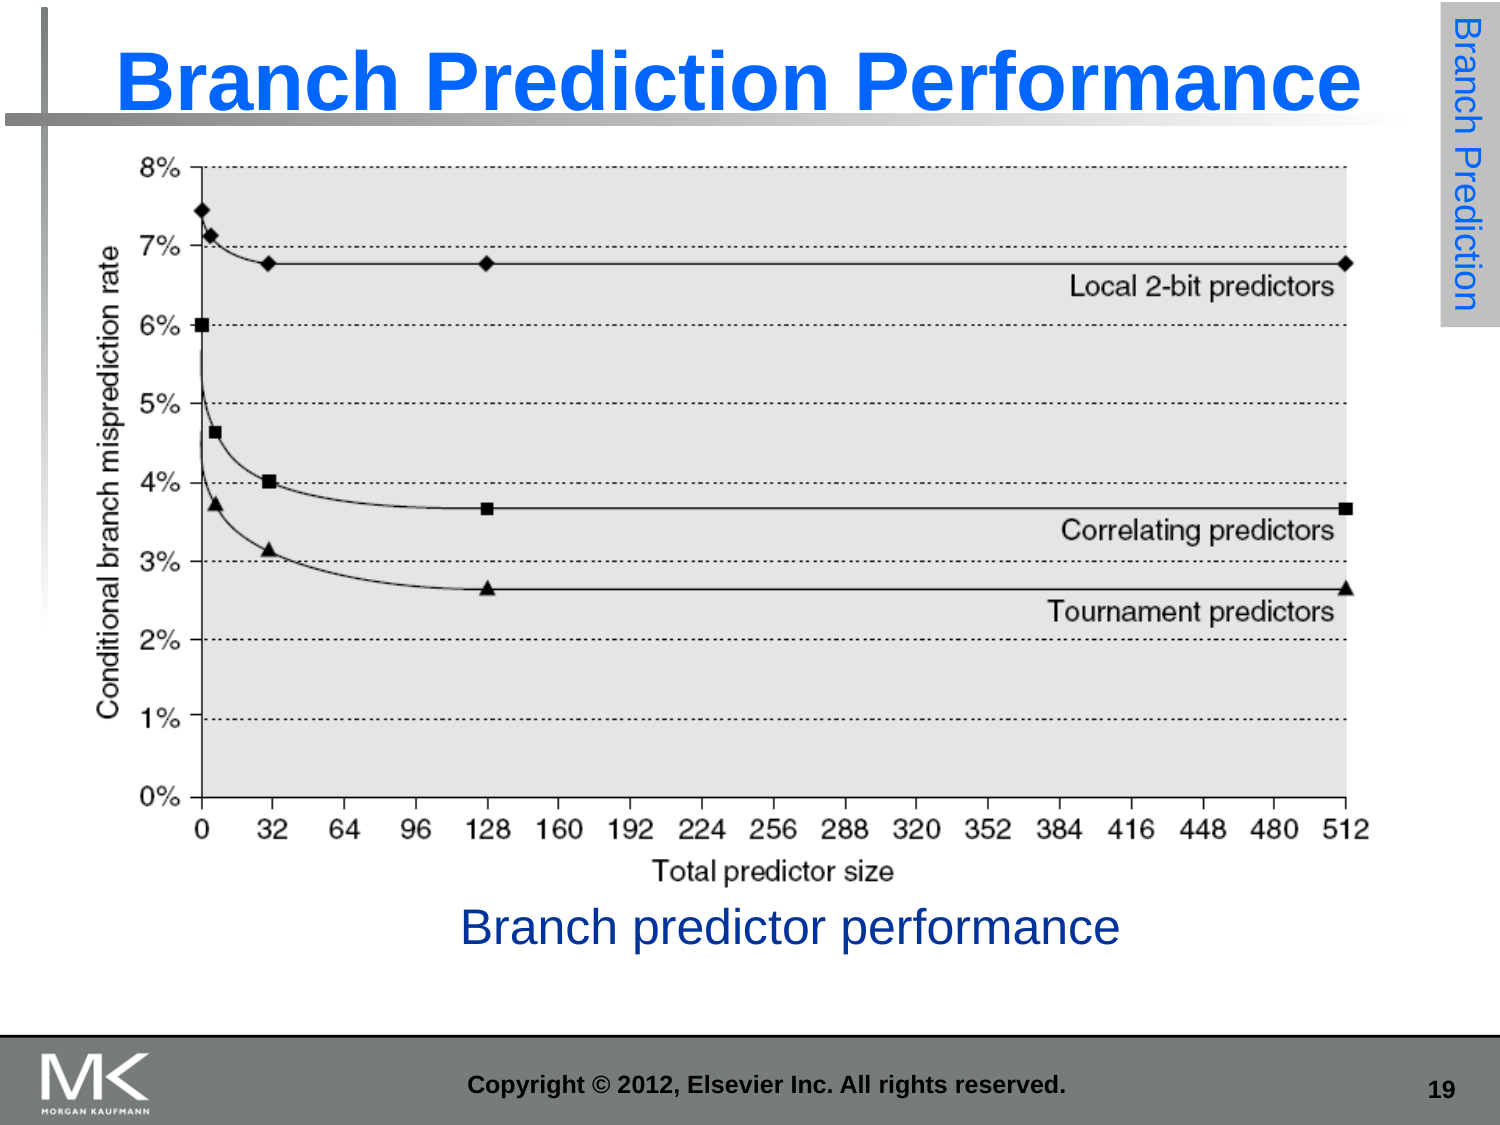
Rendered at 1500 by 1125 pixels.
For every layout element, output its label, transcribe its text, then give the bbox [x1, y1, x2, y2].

text_box Branch predictor performance [112, 184, 1469, 1024]
picture [29, 1046, 160, 1123]
text_box Branch Prediction [1440, 2, 1500, 328]
picture [52, 128, 1426, 894]
footer Copyright © 2012, Elsevier Inc. All rights reserved. [170, 1046, 1365, 1106]
title Branch Prediction Performance [100, 17, 1440, 135]
